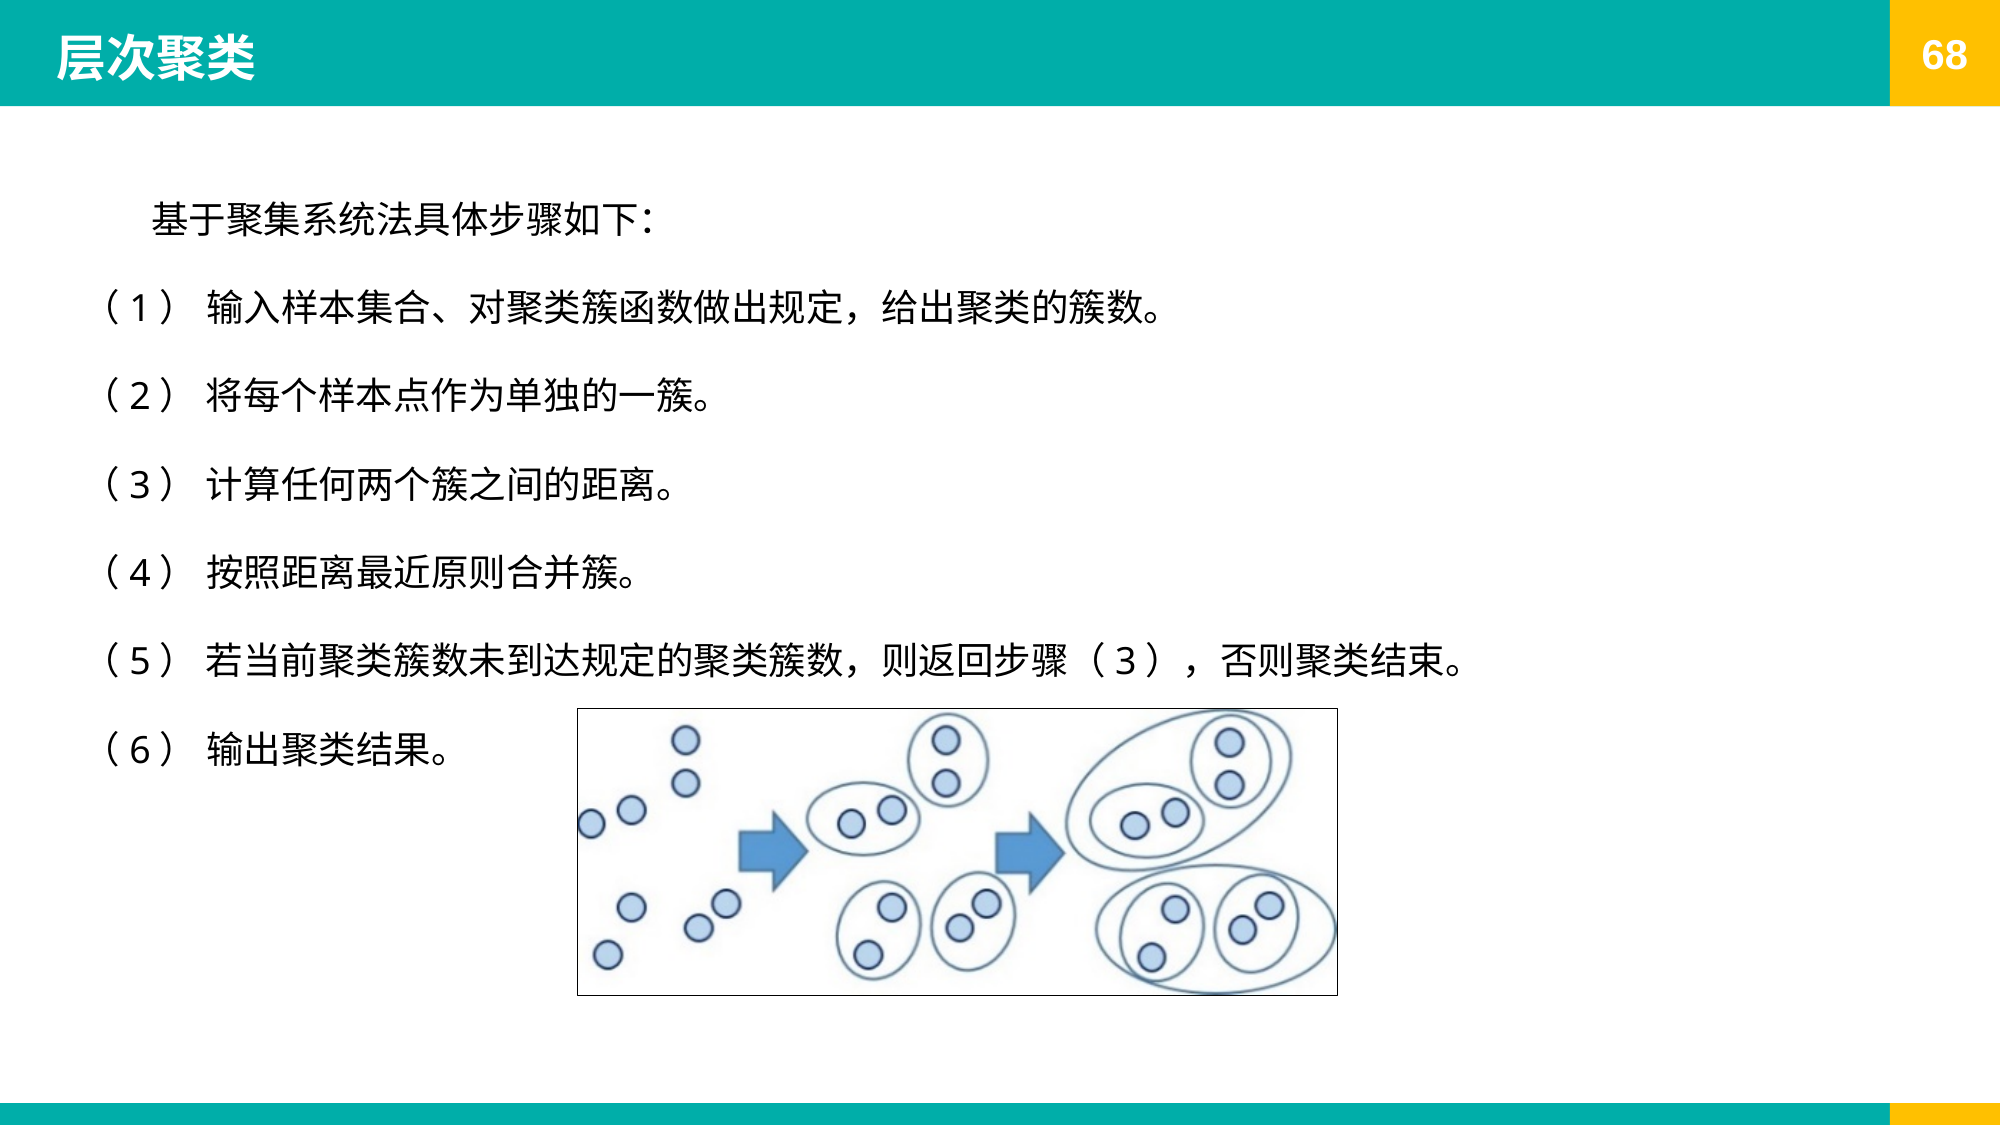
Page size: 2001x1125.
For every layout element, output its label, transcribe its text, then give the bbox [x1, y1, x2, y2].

title 层次聚类 [41, 8, 1842, 96]
list 基于聚集系统法具体步骤如下： （1） 输入样本集合、对聚类簇函数做出规定，给出聚类的簇数。 （2） 将每个样本点作为单独的一簇。 （3） 计算任何两个簇之间的距离。 （4） 按照距离最近原则合并簇。 （5） 若当前聚类簇数未到达规定的聚类簇数，则返回步骤（3），否则聚类结束。 （6） 输出聚类结果。 [67, 165, 1891, 995]
picture [577, 708, 1337, 995]
